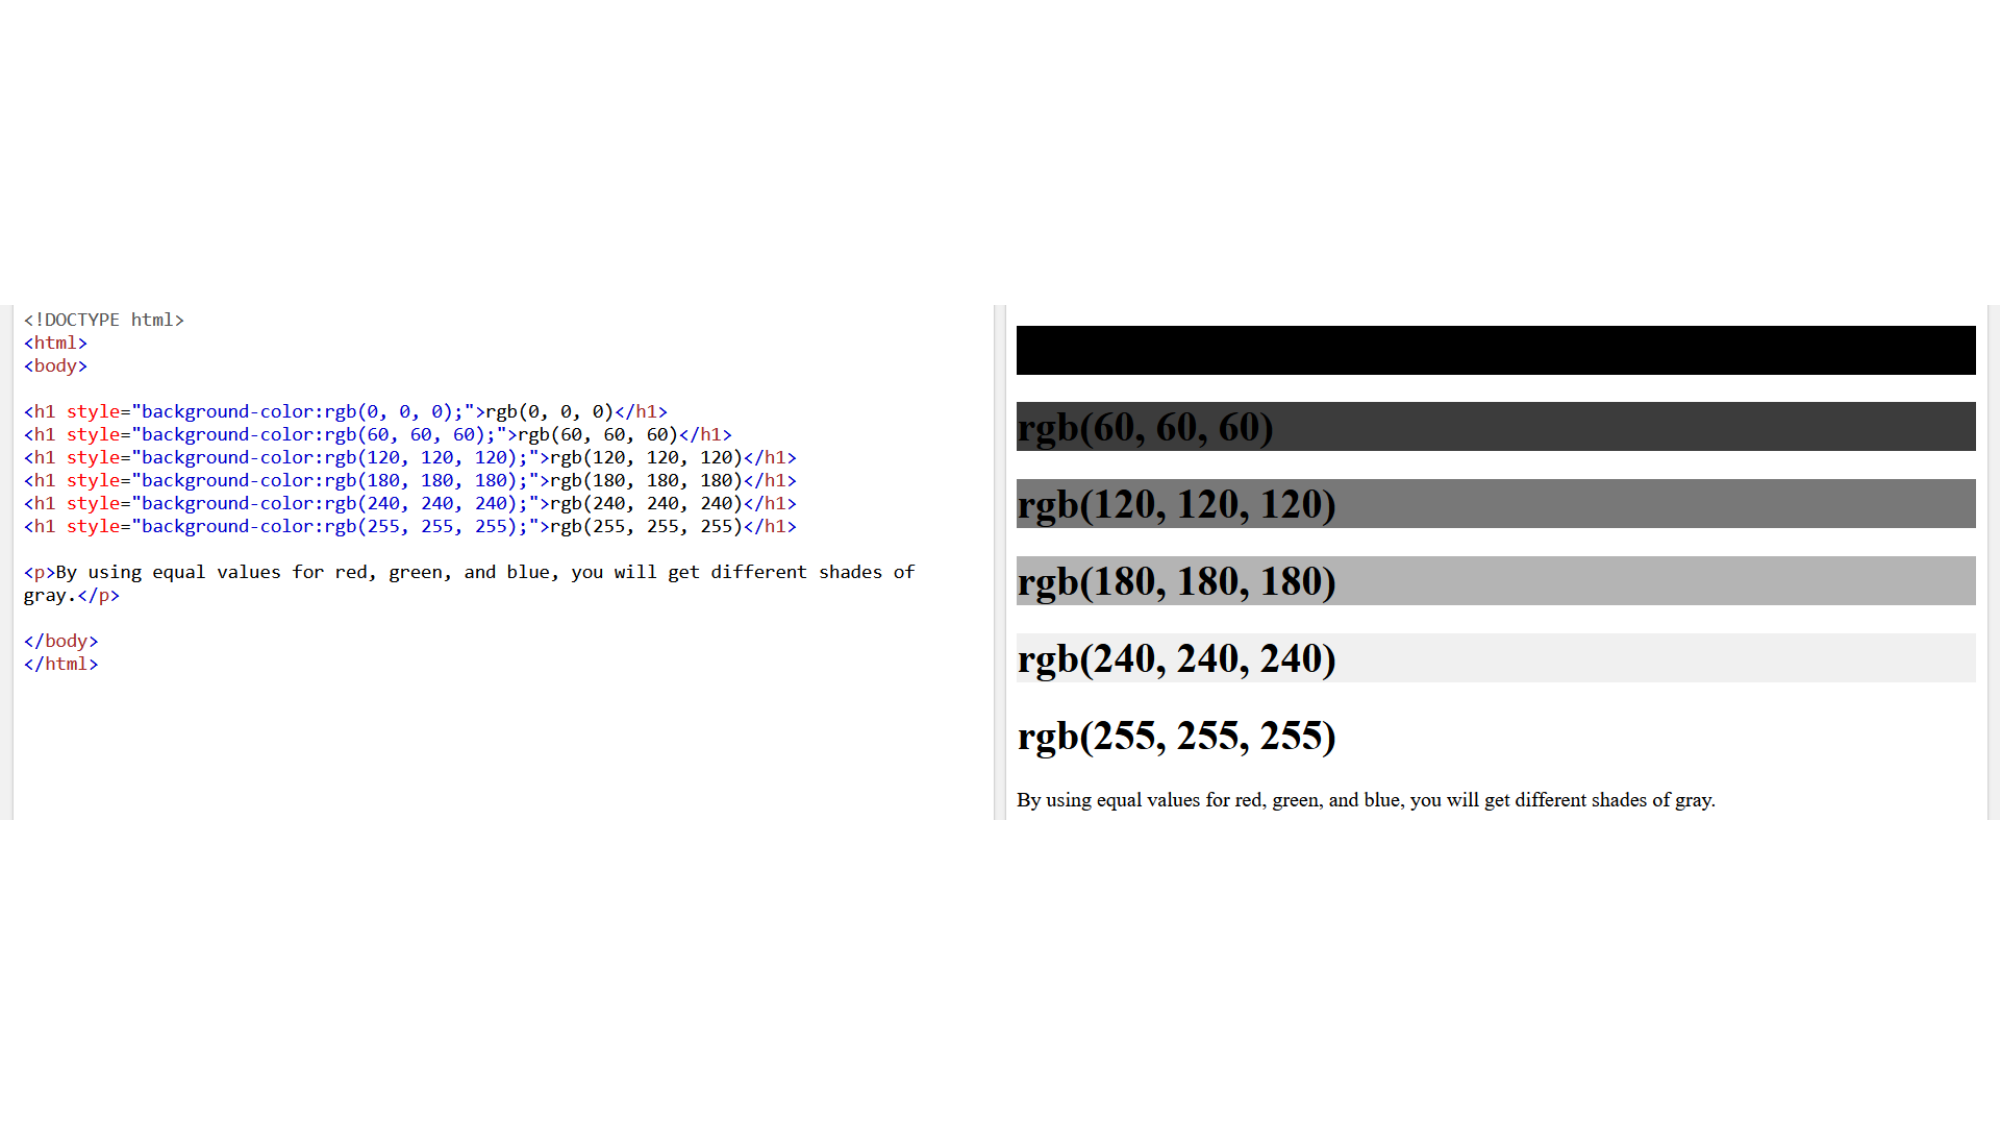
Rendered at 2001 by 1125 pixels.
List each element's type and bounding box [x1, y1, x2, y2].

picture [0, 305, 2000, 820]
